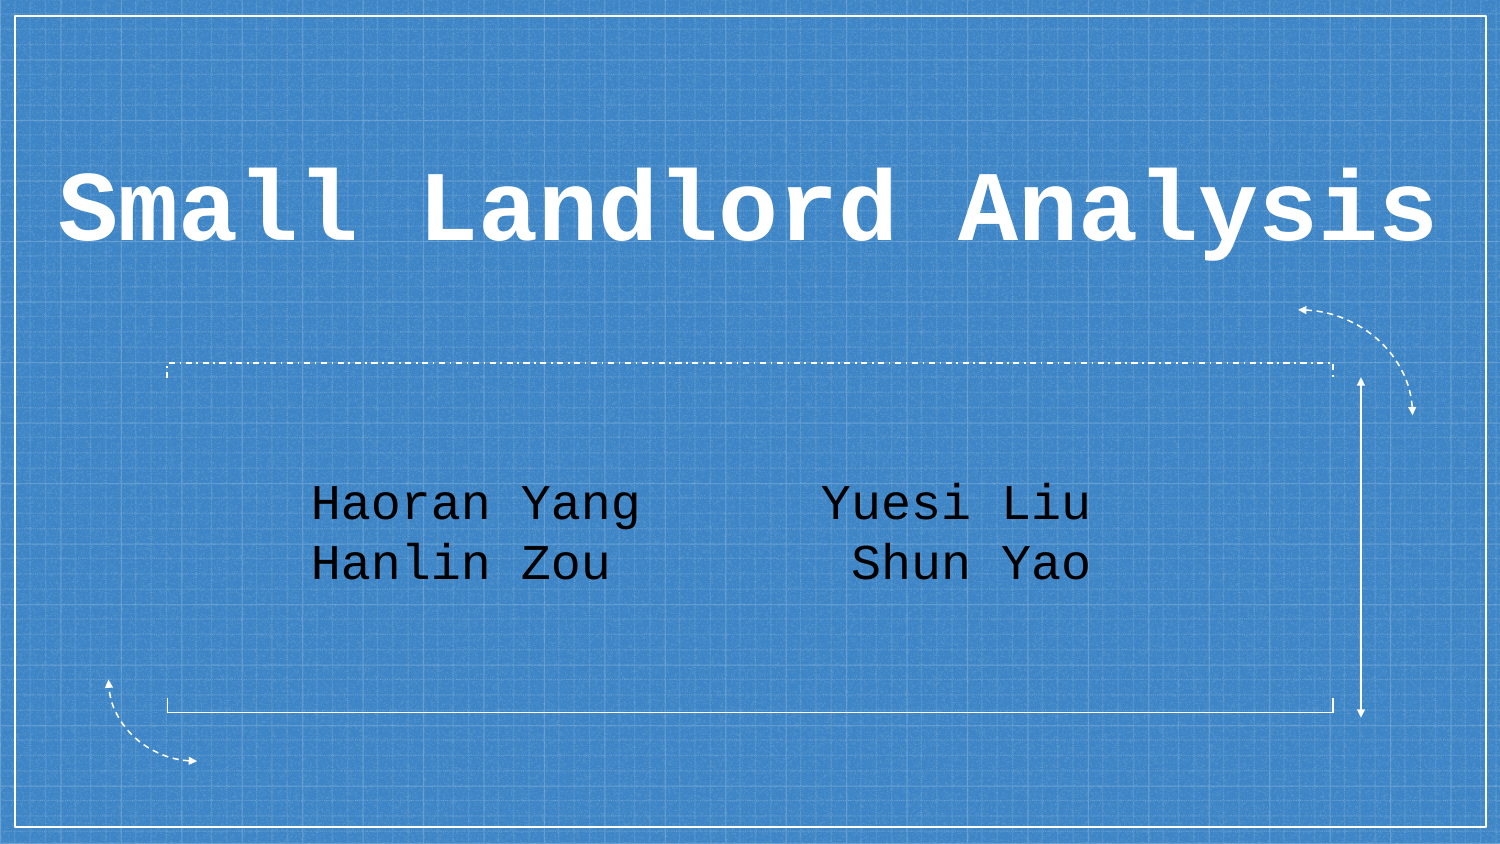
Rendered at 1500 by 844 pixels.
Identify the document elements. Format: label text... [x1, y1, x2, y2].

text_box Haoran Yang Yuesi Liu Hanlin Zou Shun Yao [295, 461, 1452, 597]
picture [0, 0, 1500, 844]
picture [16, 17, 1485, 826]
title Small Landlord Analysis [43, 85, 1500, 276]
